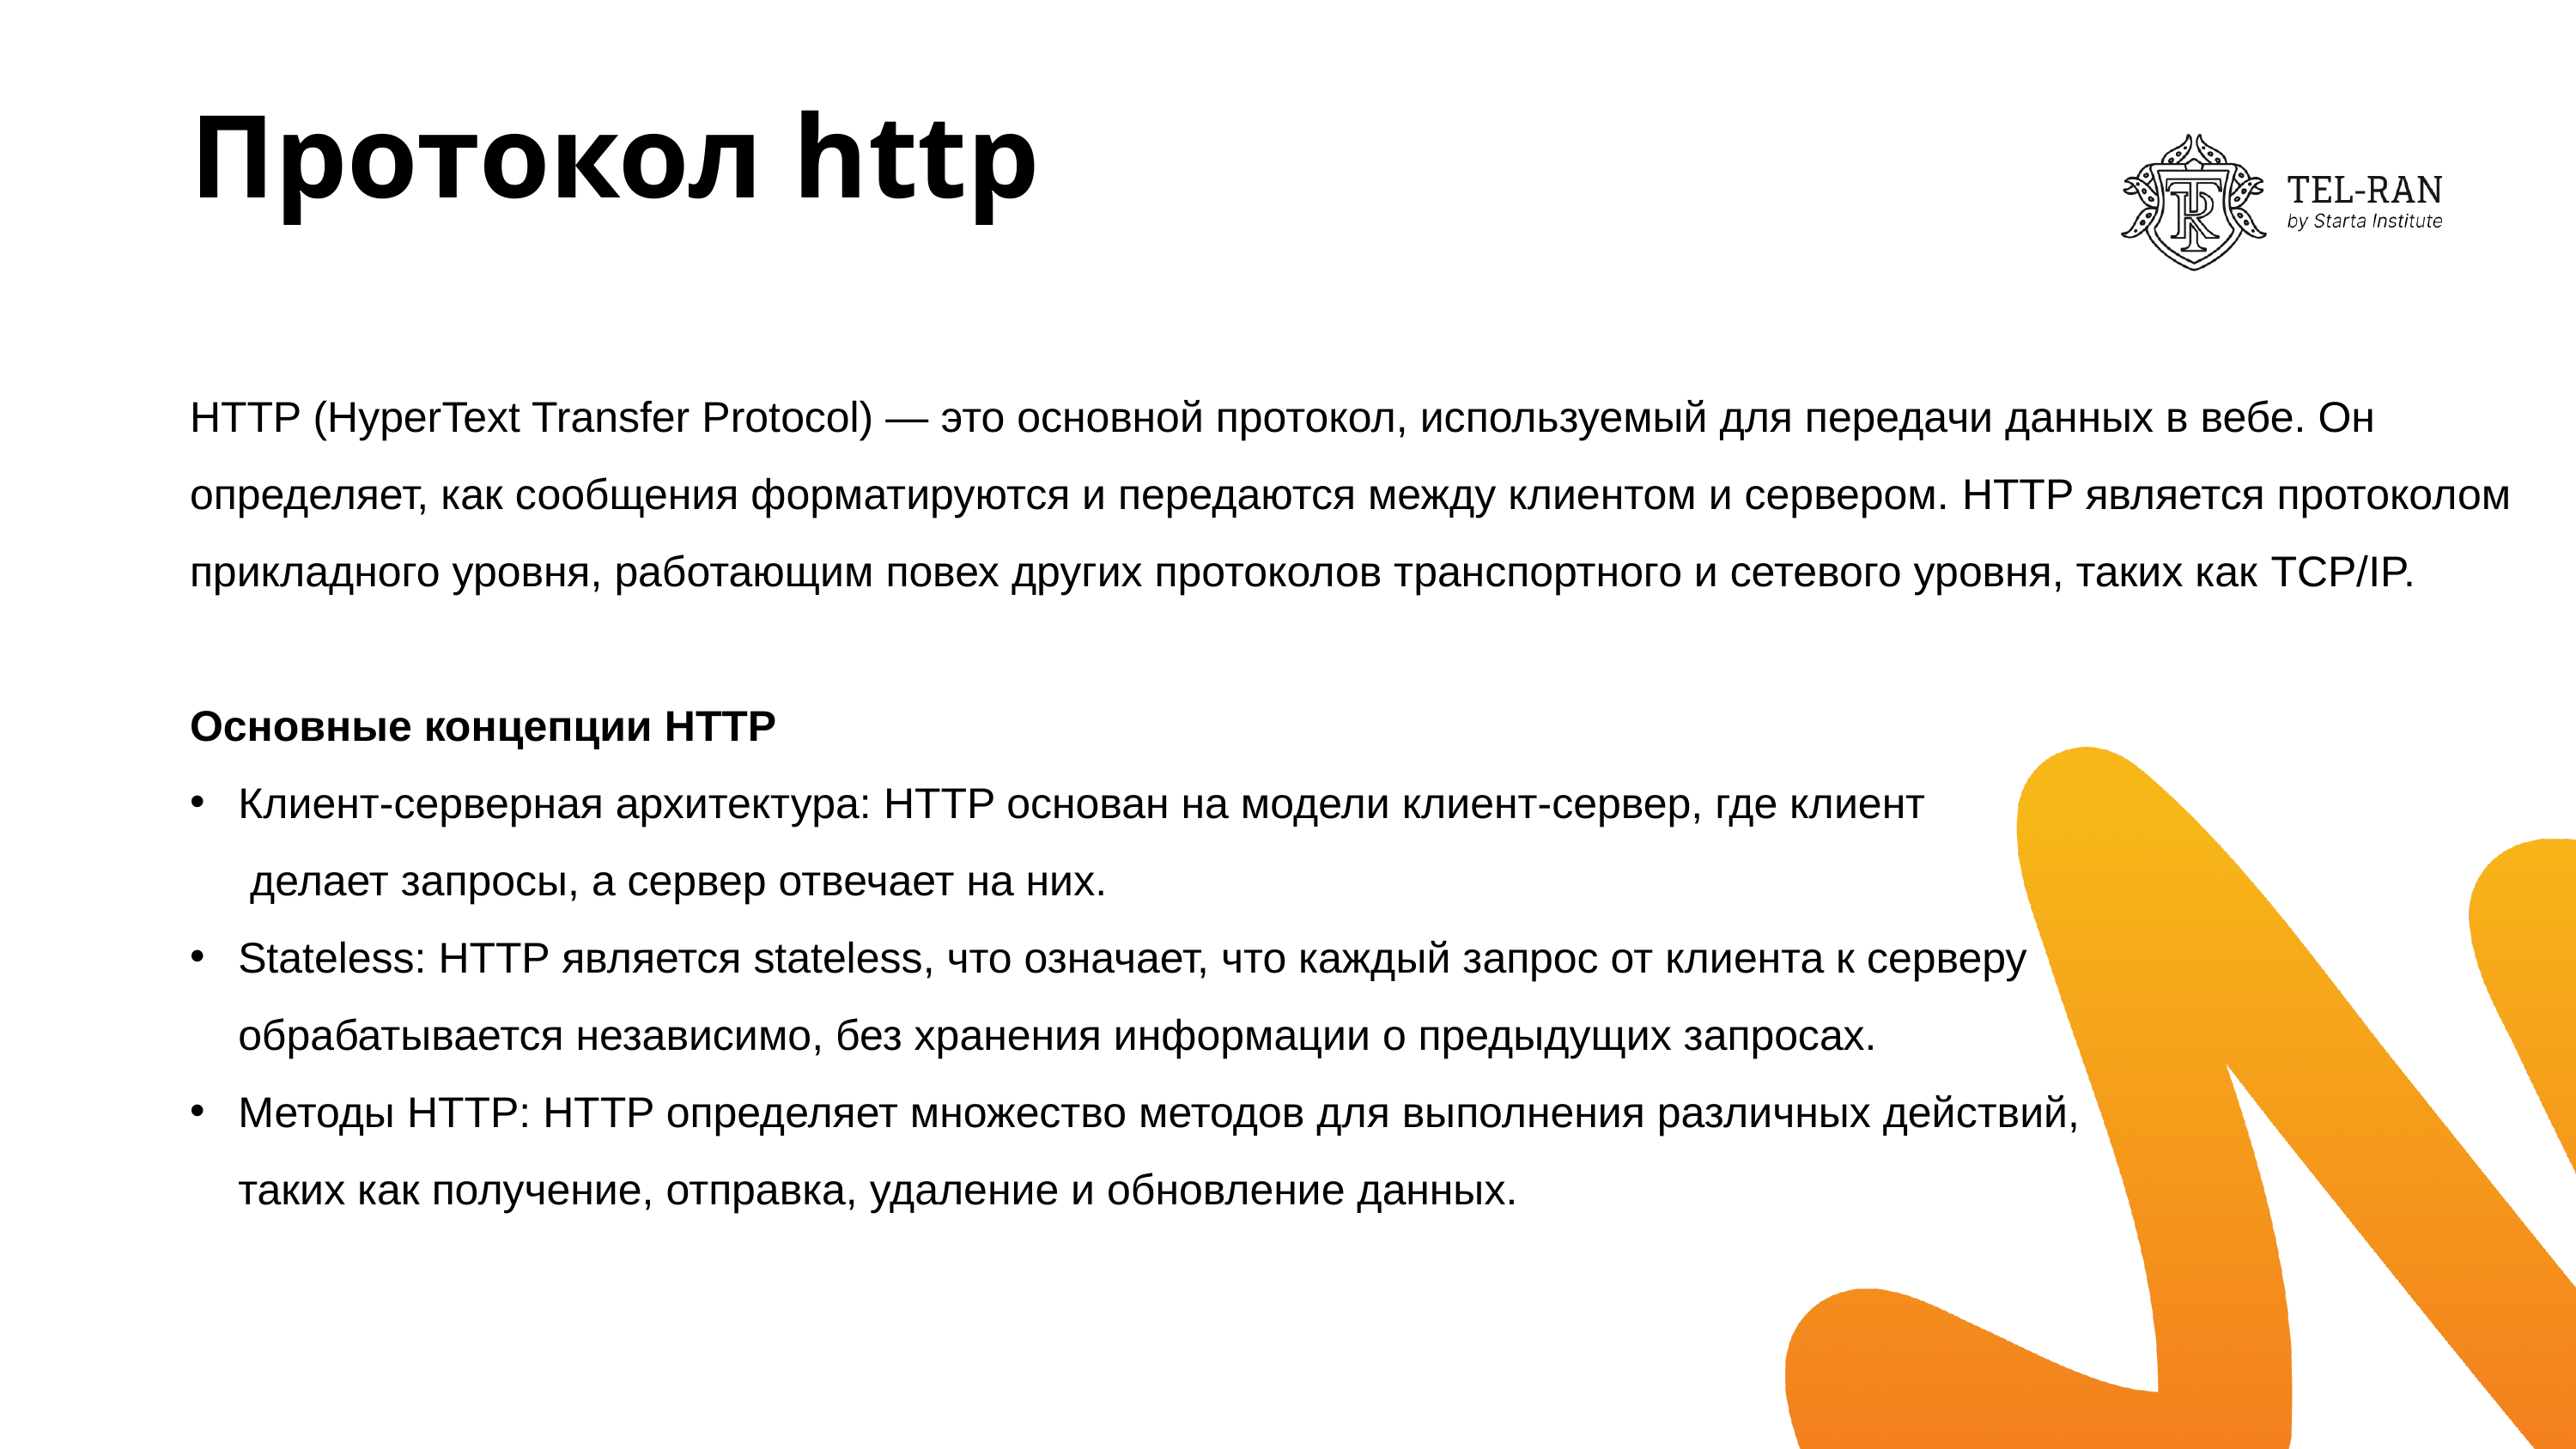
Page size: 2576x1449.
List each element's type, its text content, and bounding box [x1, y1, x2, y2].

picture [2121, 134, 2442, 271]
text_box HTTP (HyperText Transfer Protocol) — это основной протокол, используемый для передачи данных в вебе. Он определяет, как сообщения форматируются и передаются между клиентом и сервером. HTTP является протоколом прикладного уровня, работающим повех других протоколов транспортного и сетевого уровня, таких как TCP/IP. Основные концепции HTTP Клиент-серверная архитектура: HTTP основан на модели клиент-сервер, где клиент делает запросы, а сервер отвечает на них. Stateless: HTTP является stateless, что означает, что каждый запрос от клиента к серверу обрабатывается независимо, без хранения информации о предыдущих запросах. Методы HTTP: HTTP определяет множество методов для выполнения различных действий, таких как получение, отправка, удаление и обновление данных. [177, 357, 2545, 1220]
picture [1620, 747, 2576, 1449]
title Протокол http [177, 76, 2107, 357]
